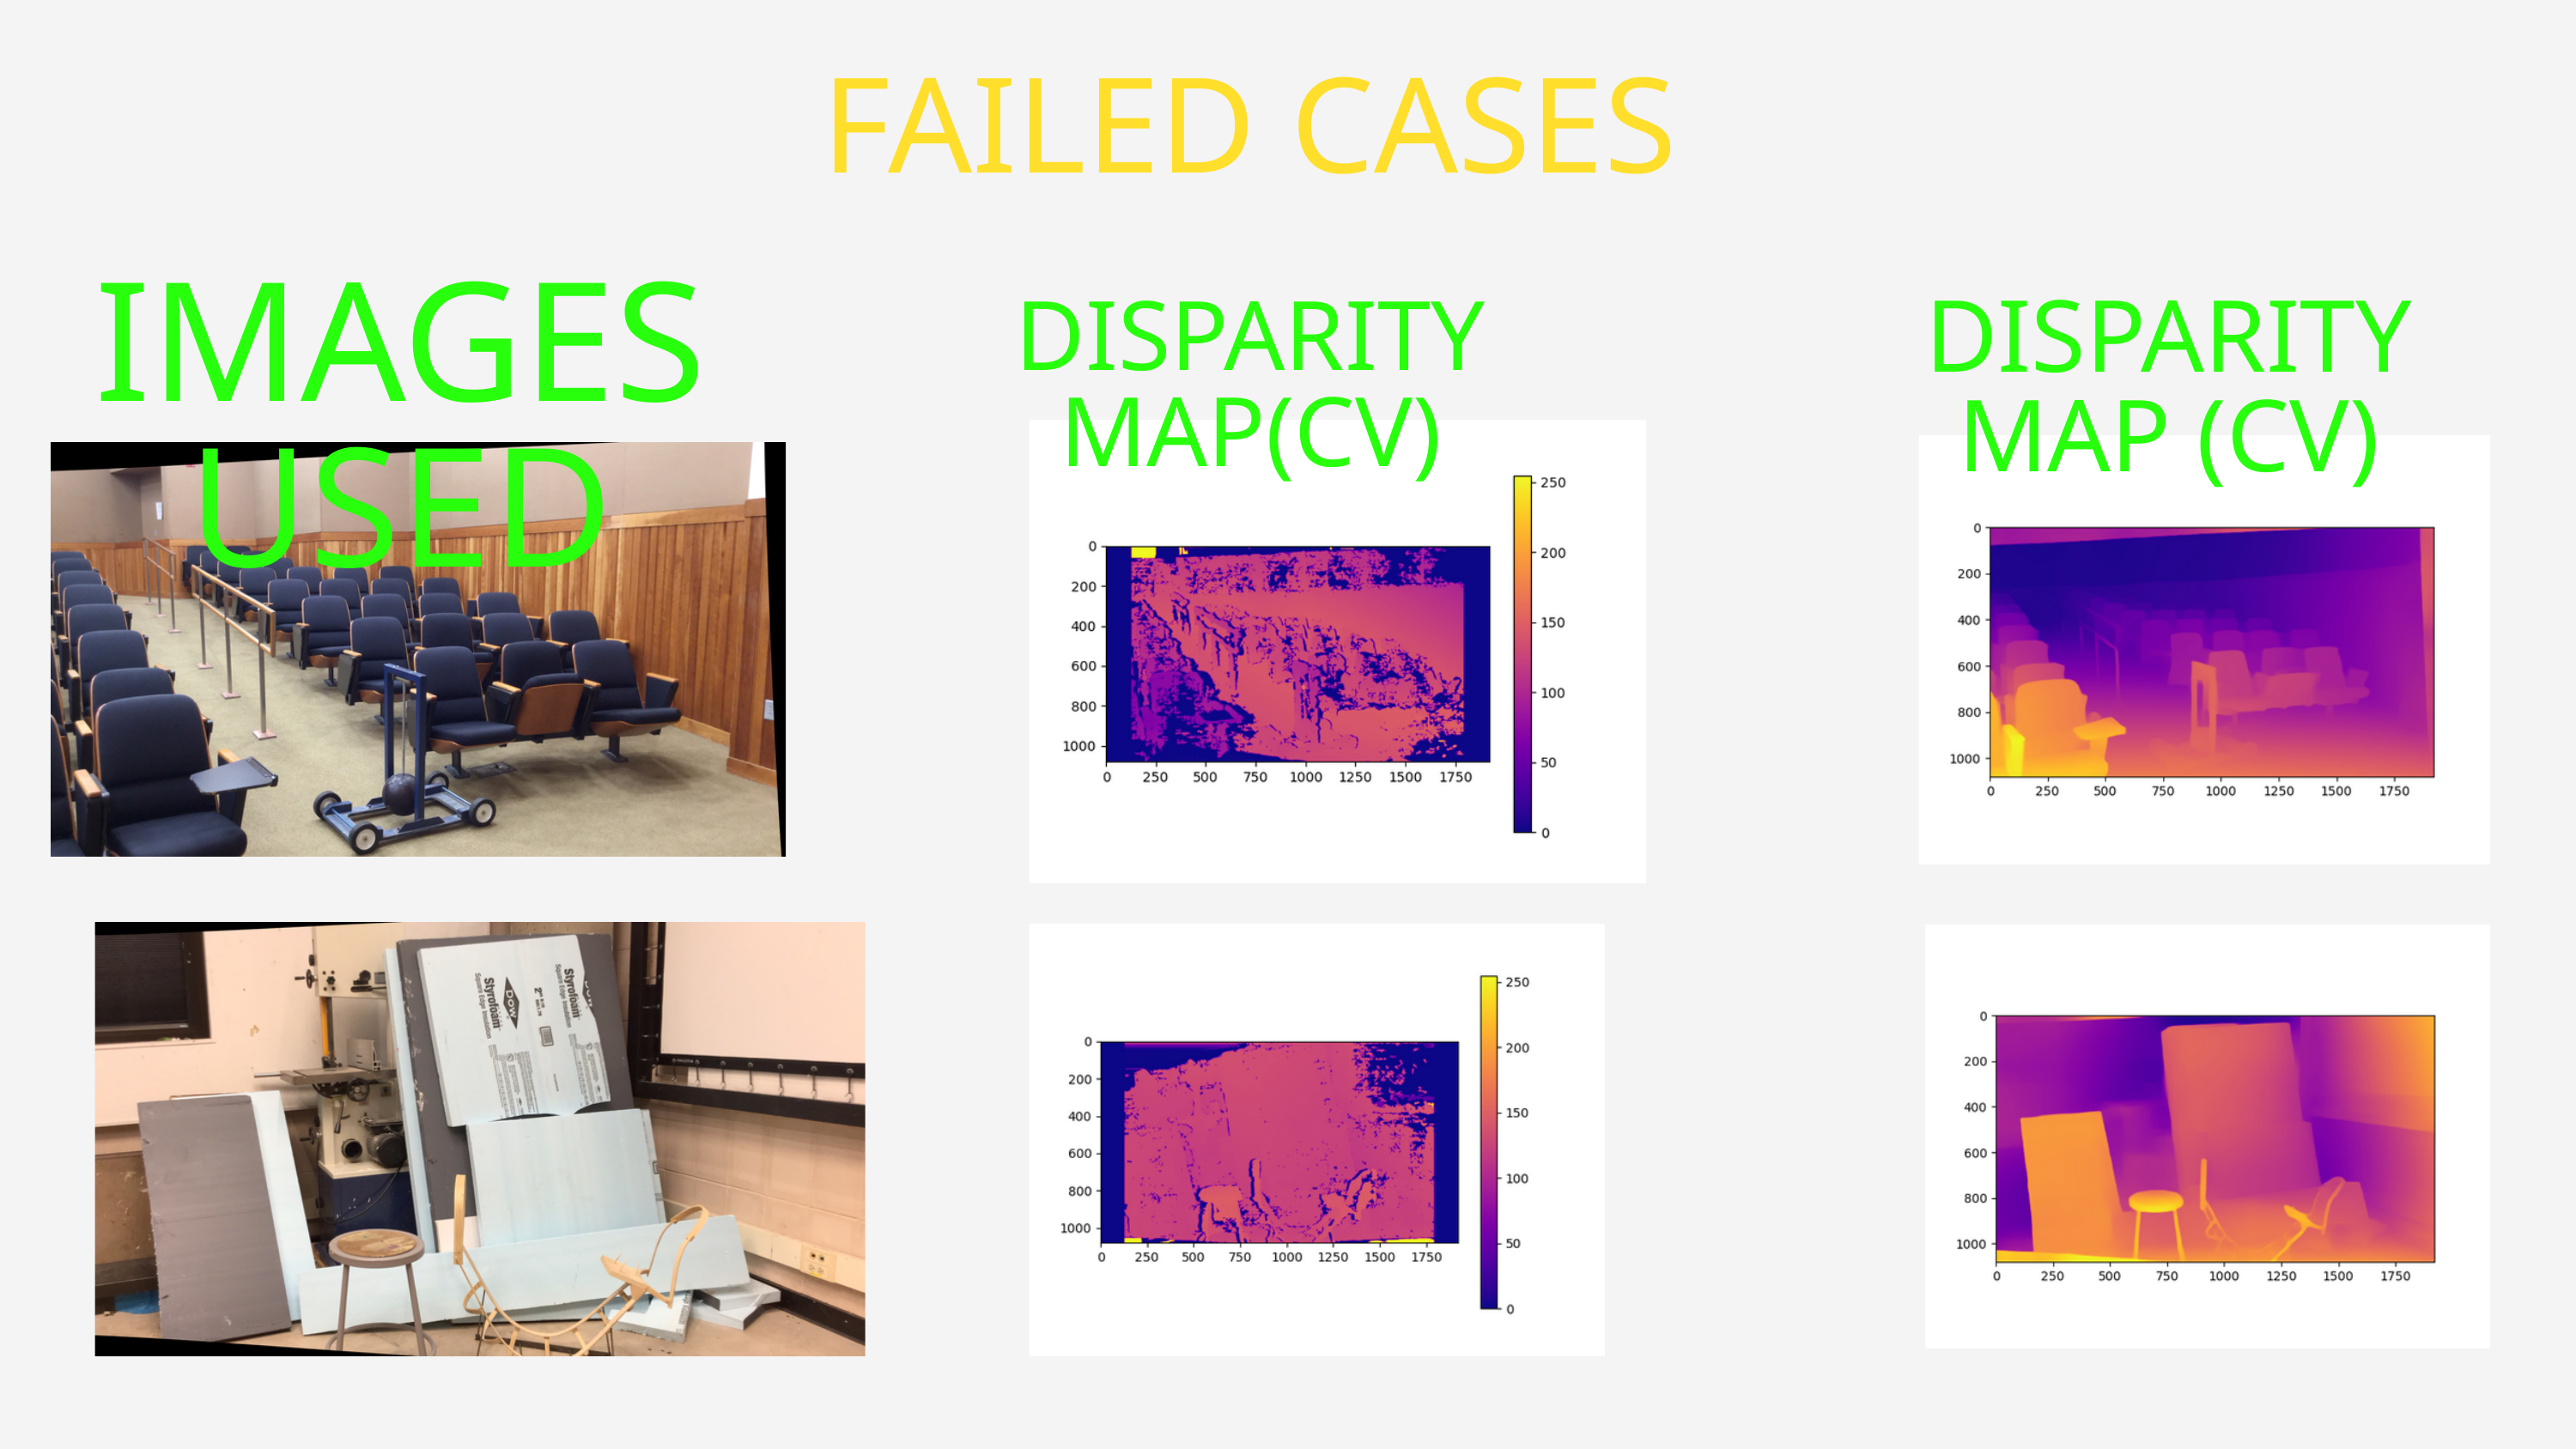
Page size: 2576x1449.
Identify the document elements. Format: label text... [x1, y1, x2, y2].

text_box FAILED CASES [716, 68, 1784, 200]
text_box [51, 442, 787, 857]
text_box [94, 922, 866, 1356]
text_box IMAGES USED [51, 269, 751, 600]
text_box [1925, 925, 2490, 1349]
text_box [1029, 924, 1605, 1356]
text_box DISPARITY MAP (CV) [1847, 292, 2490, 492]
text_box [1029, 420, 1647, 883]
text_box DISPARITY MAP(CV) [956, 294, 1546, 486]
text_box [1918, 435, 2491, 864]
